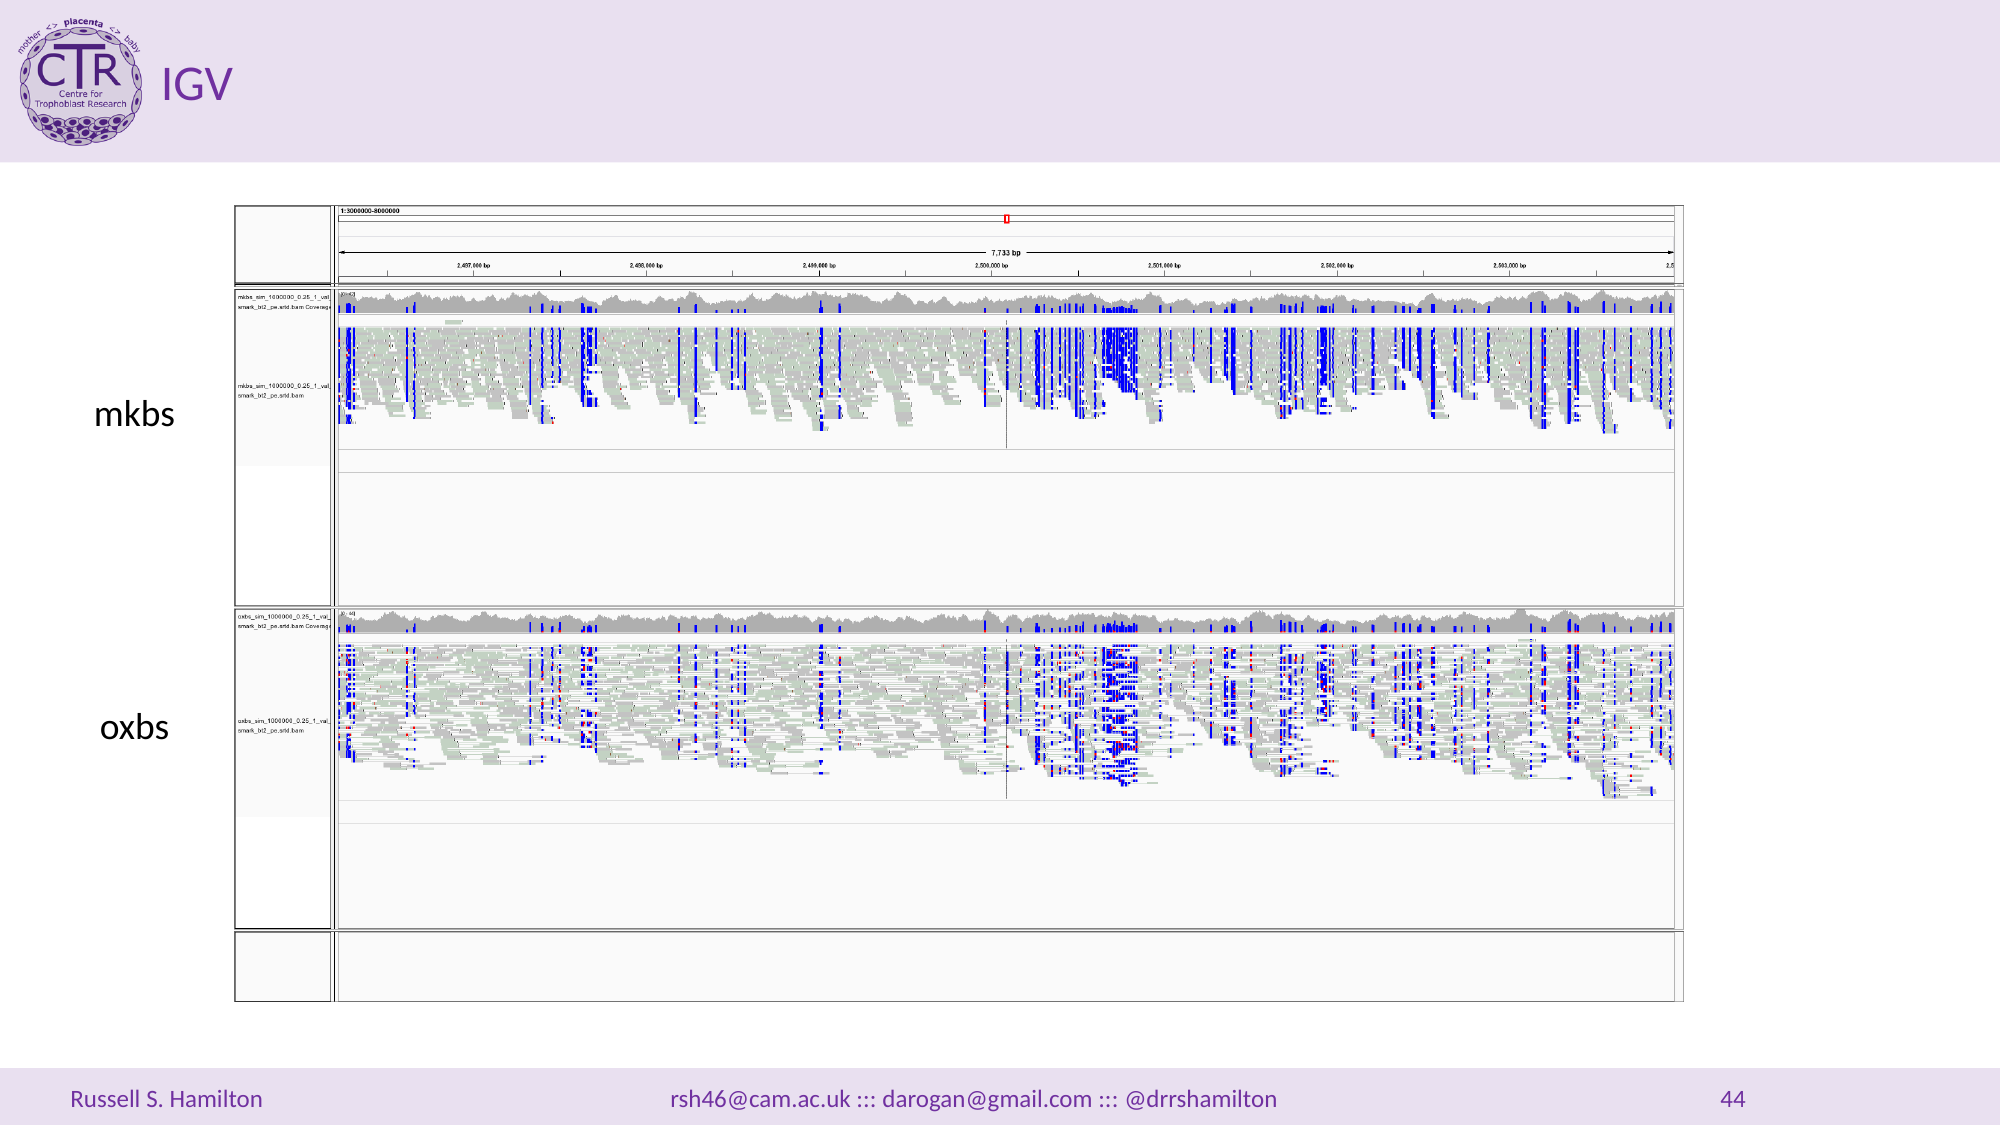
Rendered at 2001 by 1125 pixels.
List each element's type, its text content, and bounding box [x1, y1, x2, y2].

text_box mkbs [79, 381, 191, 441]
text_box oxbs [85, 694, 185, 755]
picture [11, 16, 146, 146]
picture [234, 205, 1684, 1002]
text_box Russell S. Hamilton rsh46@cam.ac.uk ::: darogan@gmail.com ::: @drrshamilton 44 [55, 1074, 1910, 1120]
text_box IGV [146, 43, 248, 118]
text_box [0, 1067, 2000, 1125]
text_box [0, 0, 2000, 163]
